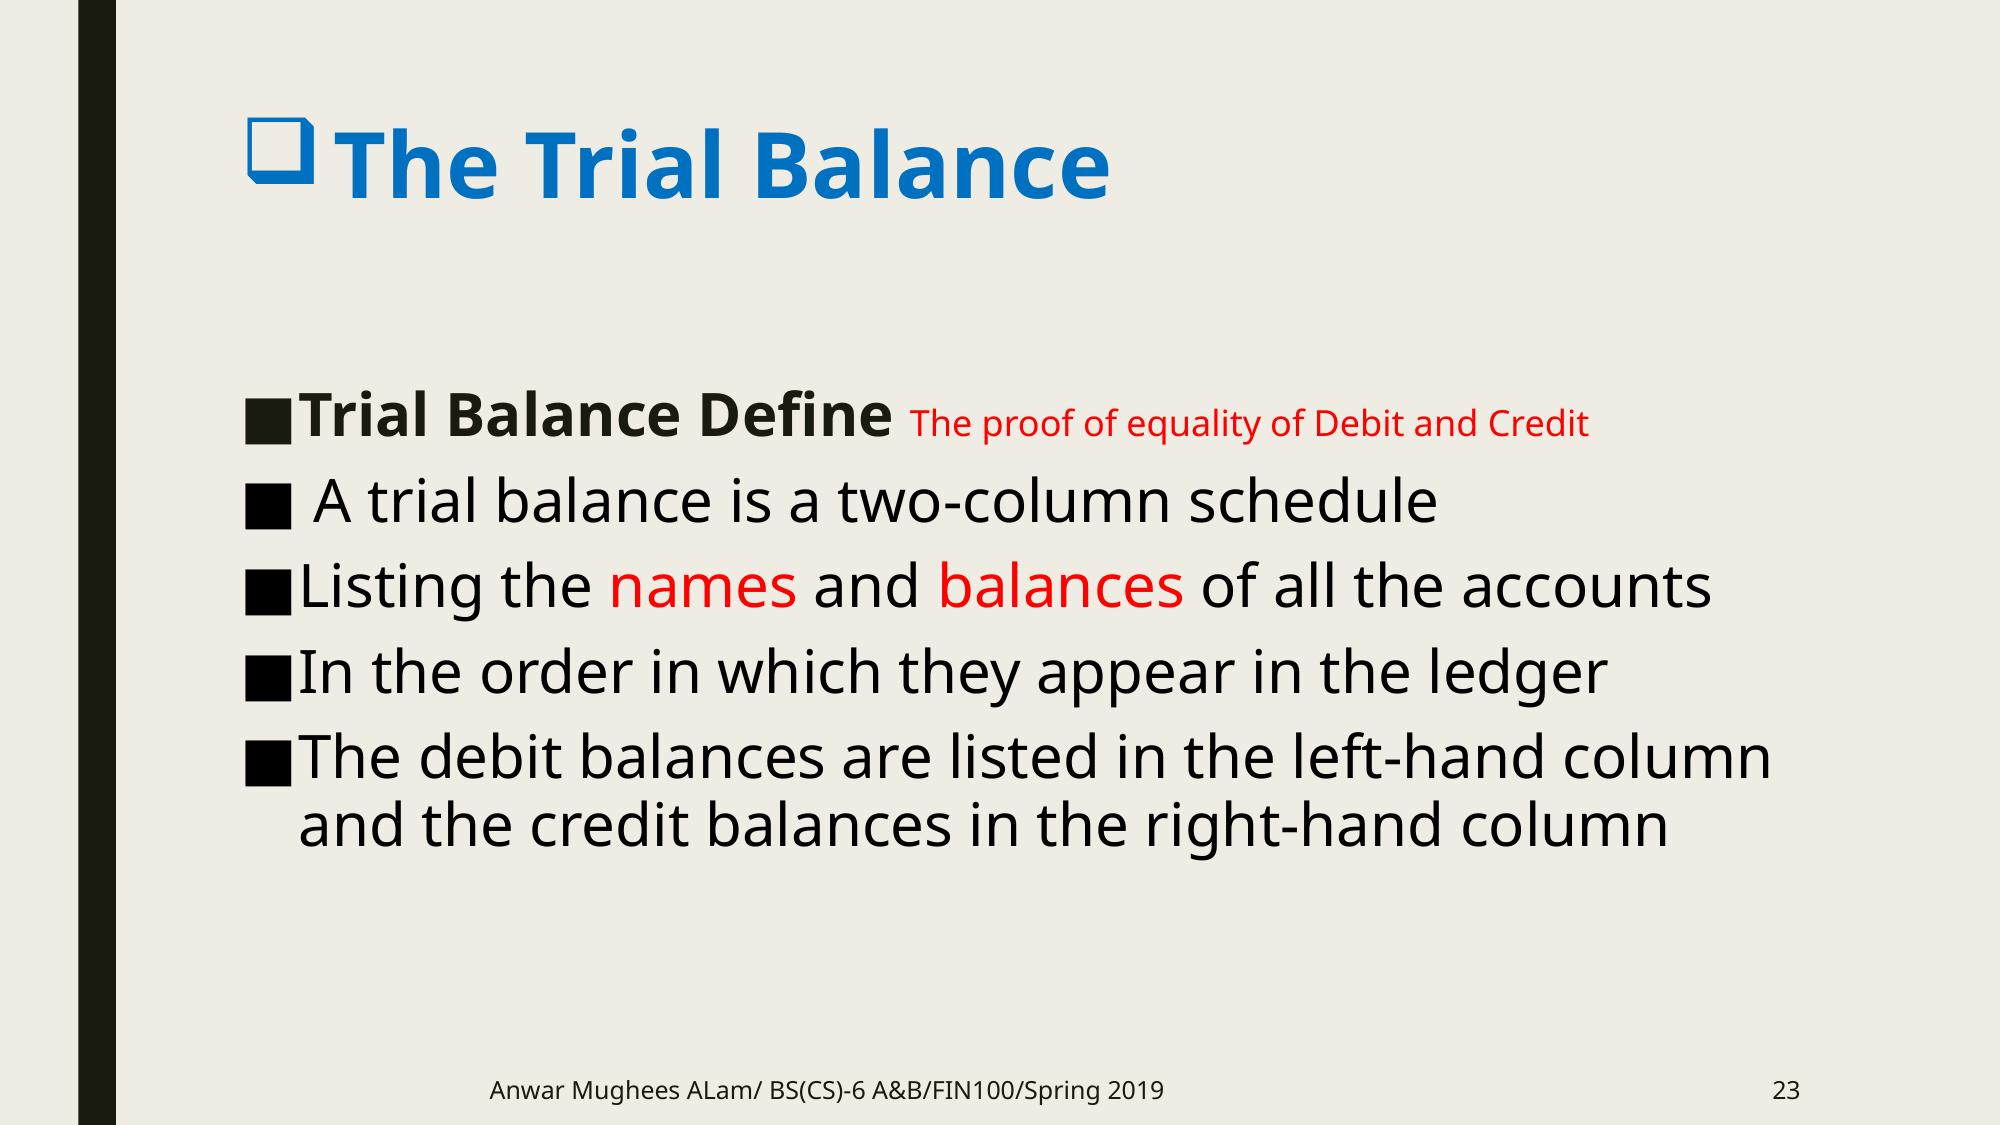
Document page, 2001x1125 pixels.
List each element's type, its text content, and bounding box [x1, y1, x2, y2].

title The Trial Balance [225, 112, 1800, 357]
footer Anwar Mughees ALam/ BS(CS)-6 A&B/FIN100/Spring 2019 [474, 1058, 1505, 1125]
slide_number 23 [1553, 1058, 1816, 1125]
list Trial Balance Define The proof of equality of Debit and Credit A trial balance is a two-column schedule Listing the names and balances of all the accounts In the order in which they appear in the ledger The debit balances are listed in the left-hand column and the credit balances in the right-hand column [225, 375, 1800, 963]
